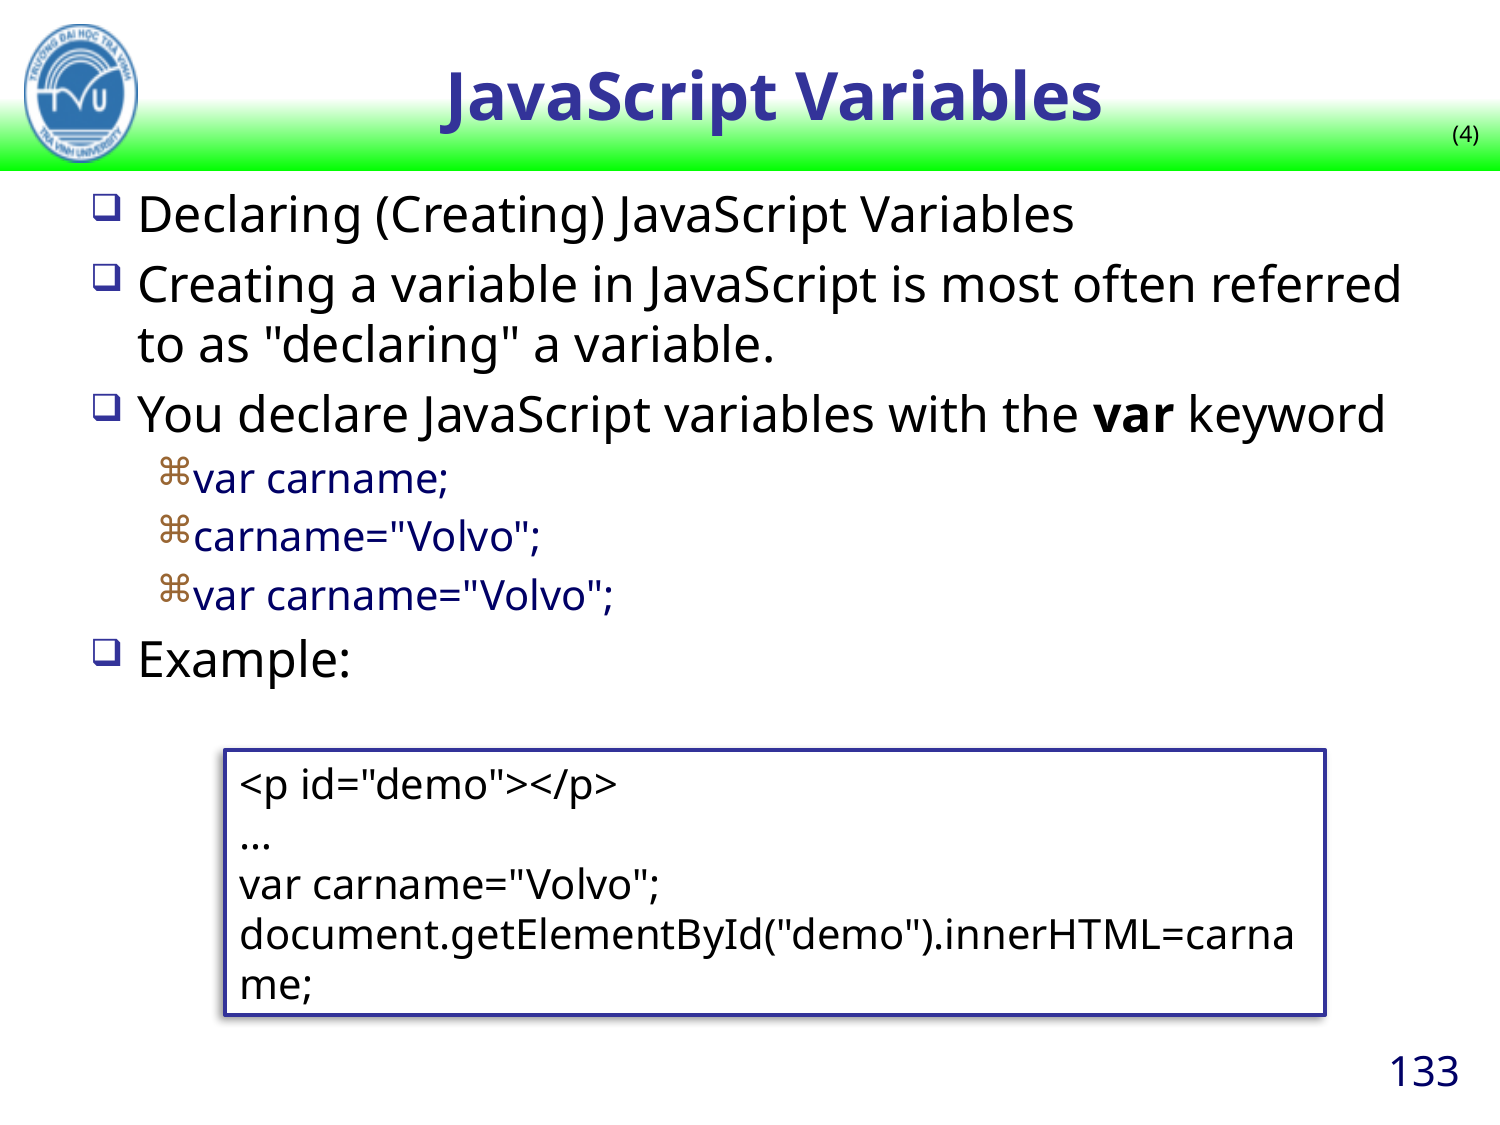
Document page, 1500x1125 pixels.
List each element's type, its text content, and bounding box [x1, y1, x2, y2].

title JavaScript Variables [74, 24, 1476, 163]
picture [24, 24, 74, 163]
text_box <p id="demo"></p> … var carname="Volvo"; document.getElementById("demo").innerHTML=carname; [223, 748, 1327, 1017]
slide_number 133 [1312, 1037, 1476, 1101]
text_box (4) [1437, 112, 1500, 155]
list Declaring (Creating) JavaScript Variables Creating a variable in JavaScript is most often referred to as "declaring" a variable. You declare JavaScript variables with the var keyword var carname; carname="Volvo"; var carname="Volvo"; Example: [74, 174, 1476, 713]
